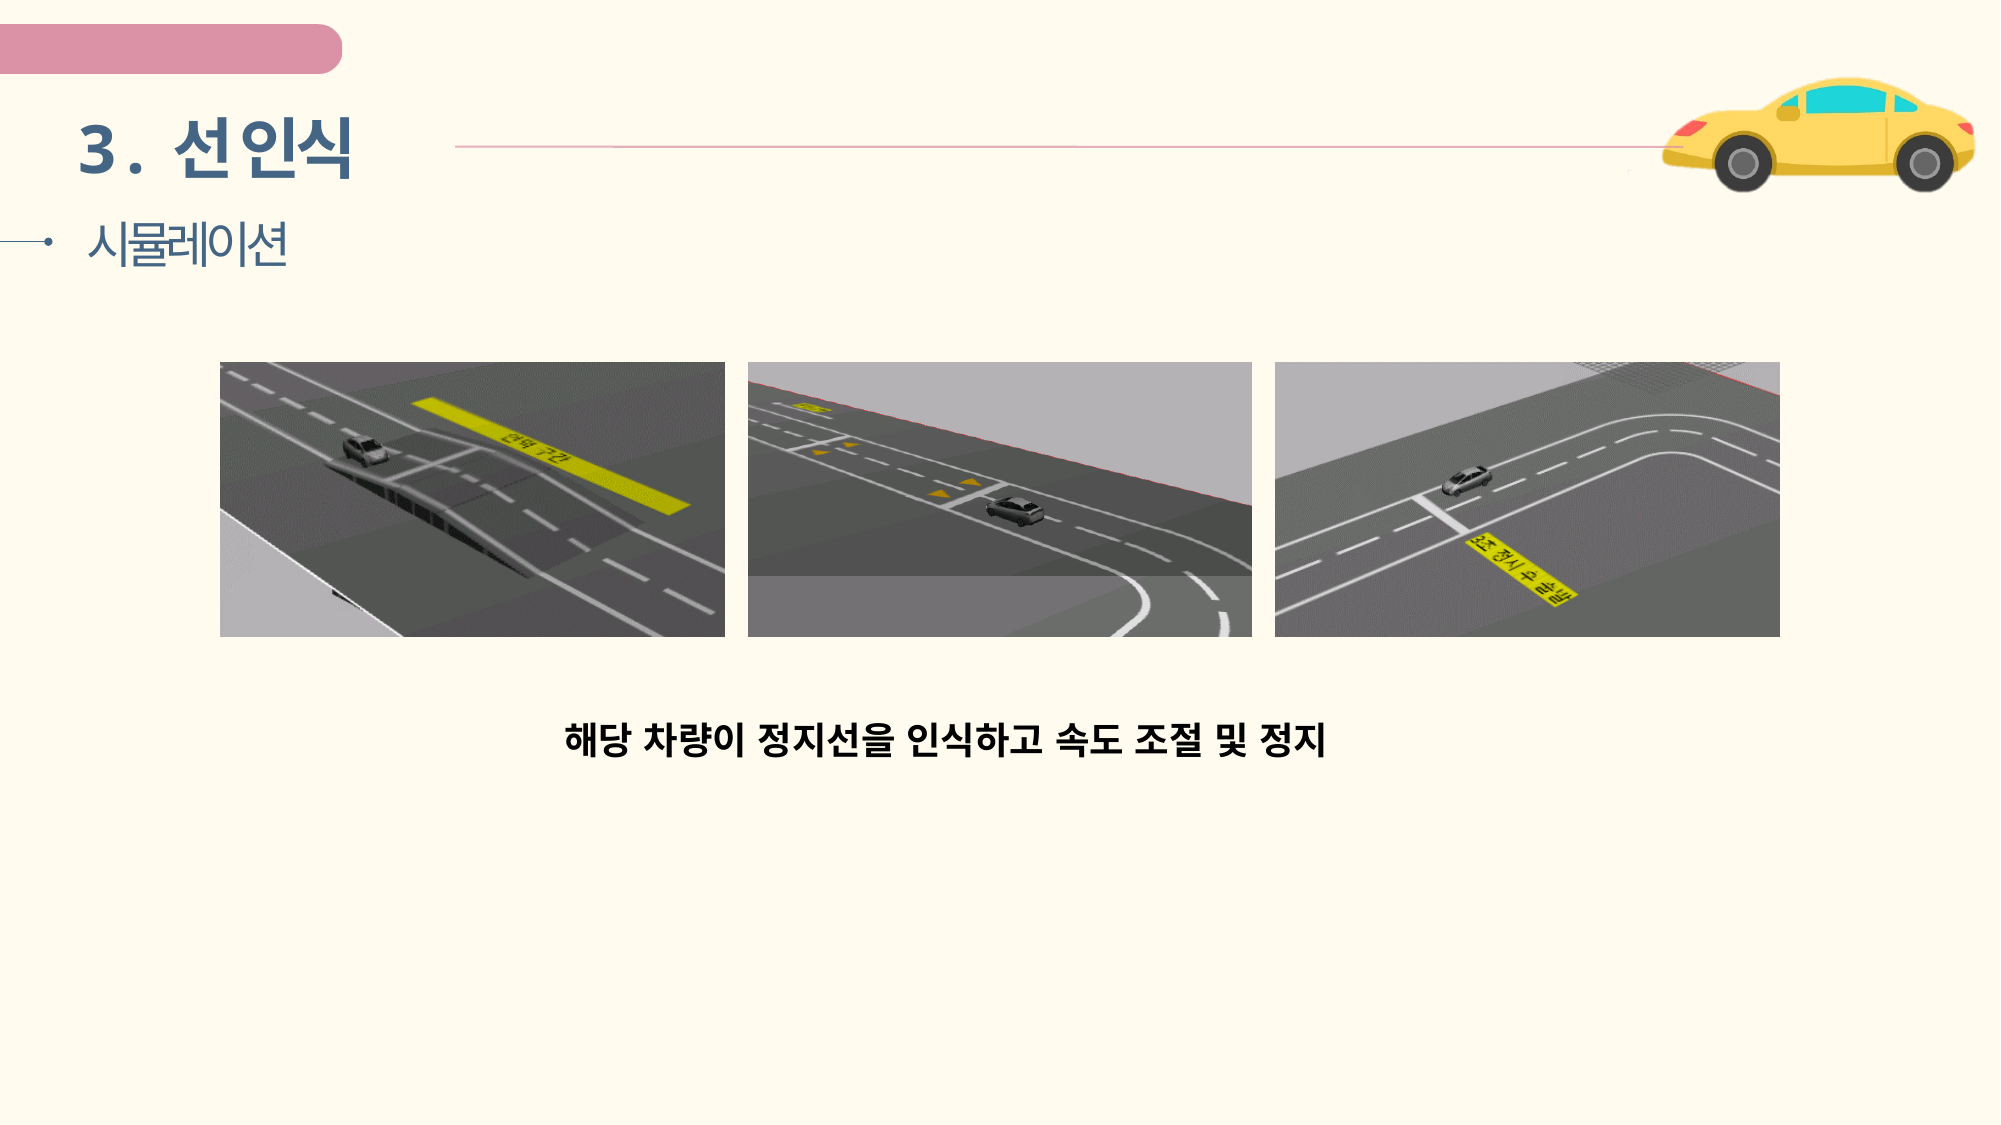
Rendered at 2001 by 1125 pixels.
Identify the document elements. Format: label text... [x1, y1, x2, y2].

text_box 3 . 선 인식 [63, 99, 456, 194]
text_box 시뮬레이션 [71, 206, 307, 282]
picture [1592, 24, 2001, 218]
picture [0, 24, 343, 74]
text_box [220, 362, 1780, 762]
